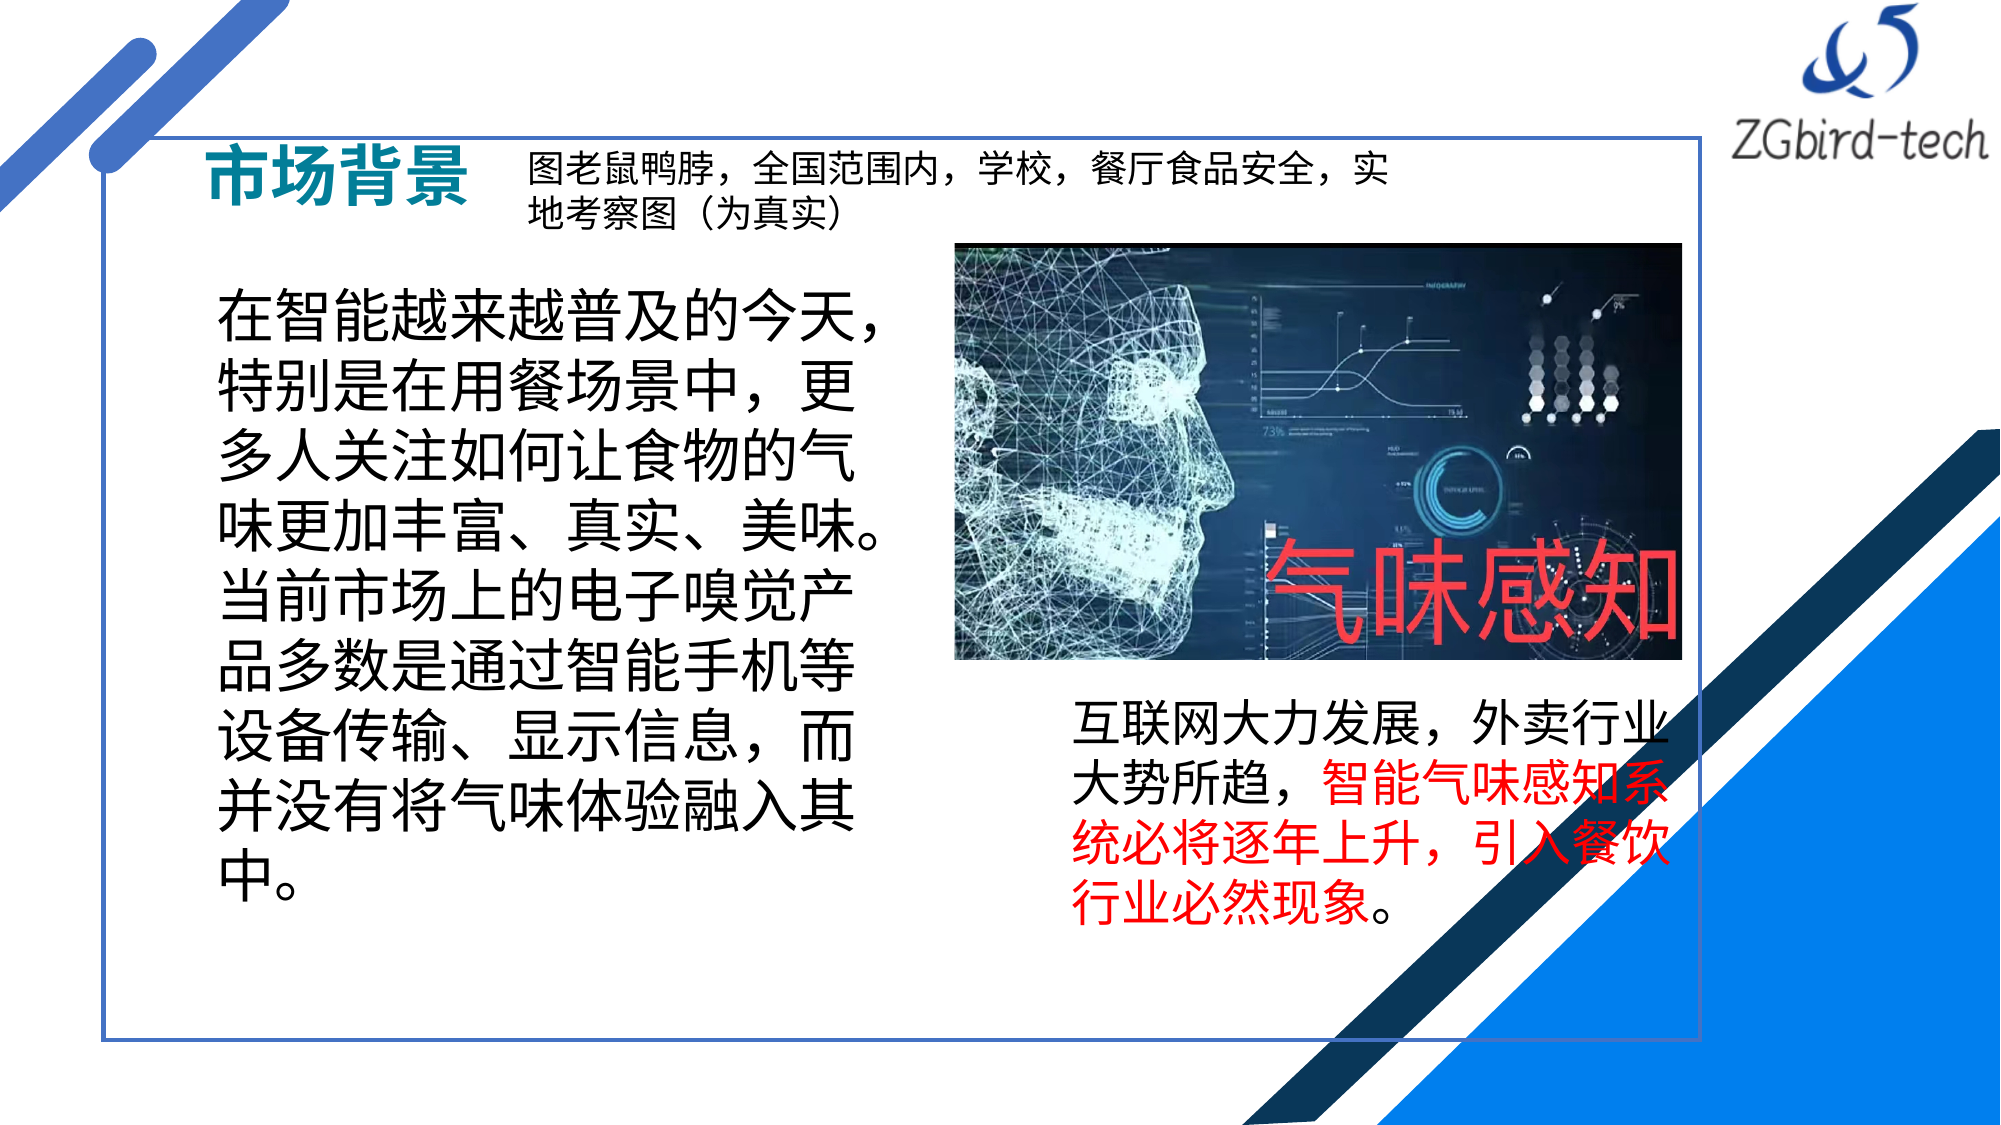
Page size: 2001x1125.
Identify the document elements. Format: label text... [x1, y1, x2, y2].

text_box 图老鼠鸭脖，全国范围内，学校，餐厅食品安全，实地考察图（为真实） [513, 137, 1437, 243]
picture [954, 243, 1683, 660]
text_box 互联网大力发展，外卖行业大势所趋，智能气味感知系统必将逐年上升，引入餐饮行业必然现象。 [1056, 684, 1723, 940]
text_box 市场背景 [189, 126, 554, 137]
text_box [1375, 514, 2000, 1125]
text_box 01 [96, 417, 102, 613]
text_box [1707, 427, 2000, 738]
text_box [0, 36, 158, 214]
picture [1688, 0, 2001, 194]
text_box [87, 0, 291, 174]
text_box [102, 137, 1701, 1041]
text_box [1240, 1041, 1402, 1125]
